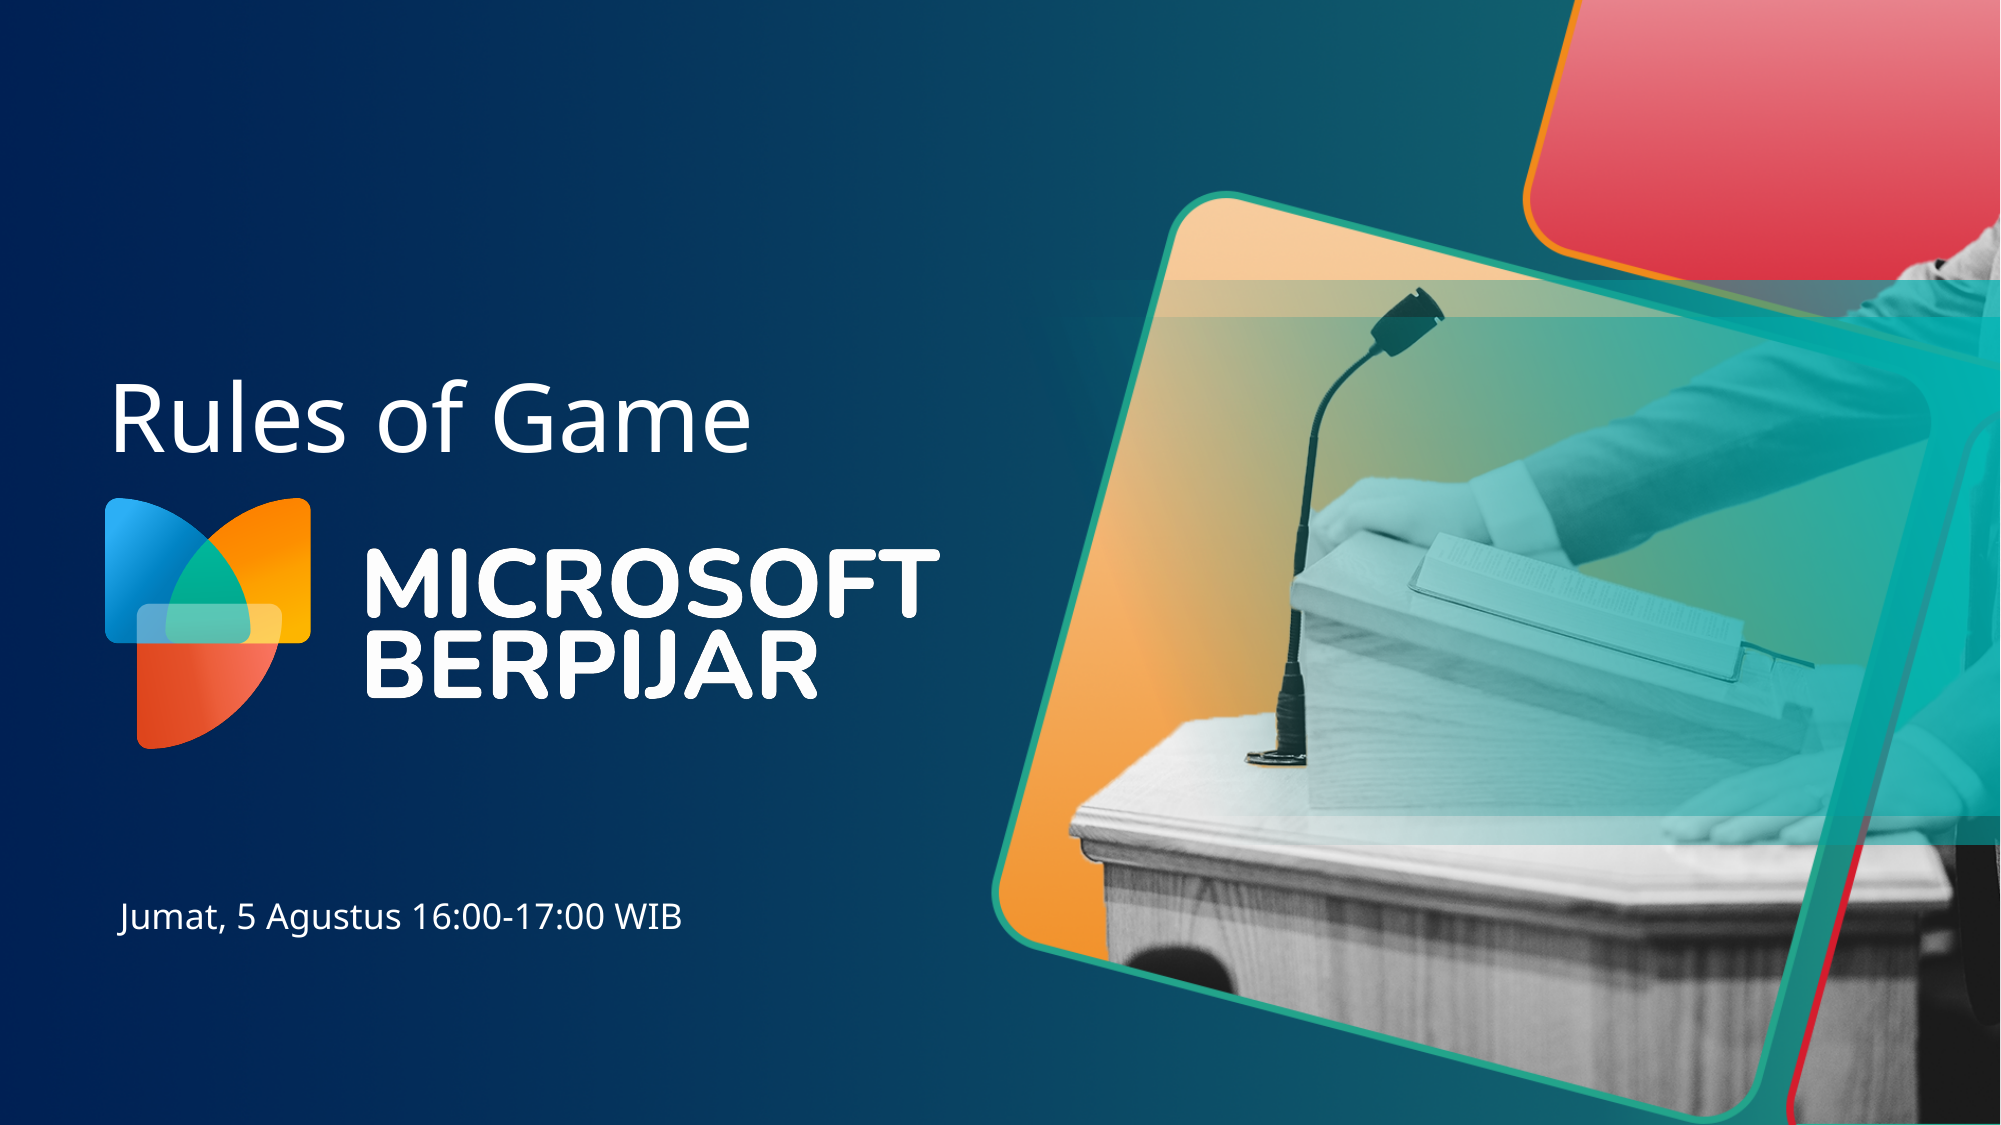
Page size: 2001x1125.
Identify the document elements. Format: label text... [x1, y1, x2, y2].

picture [0, 0, 2001, 1125]
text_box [0, 280, 2000, 845]
text_box Jumat, 5 Agustus 16:00-17:00 WIB [105, 886, 914, 944]
picture [105, 498, 940, 750]
